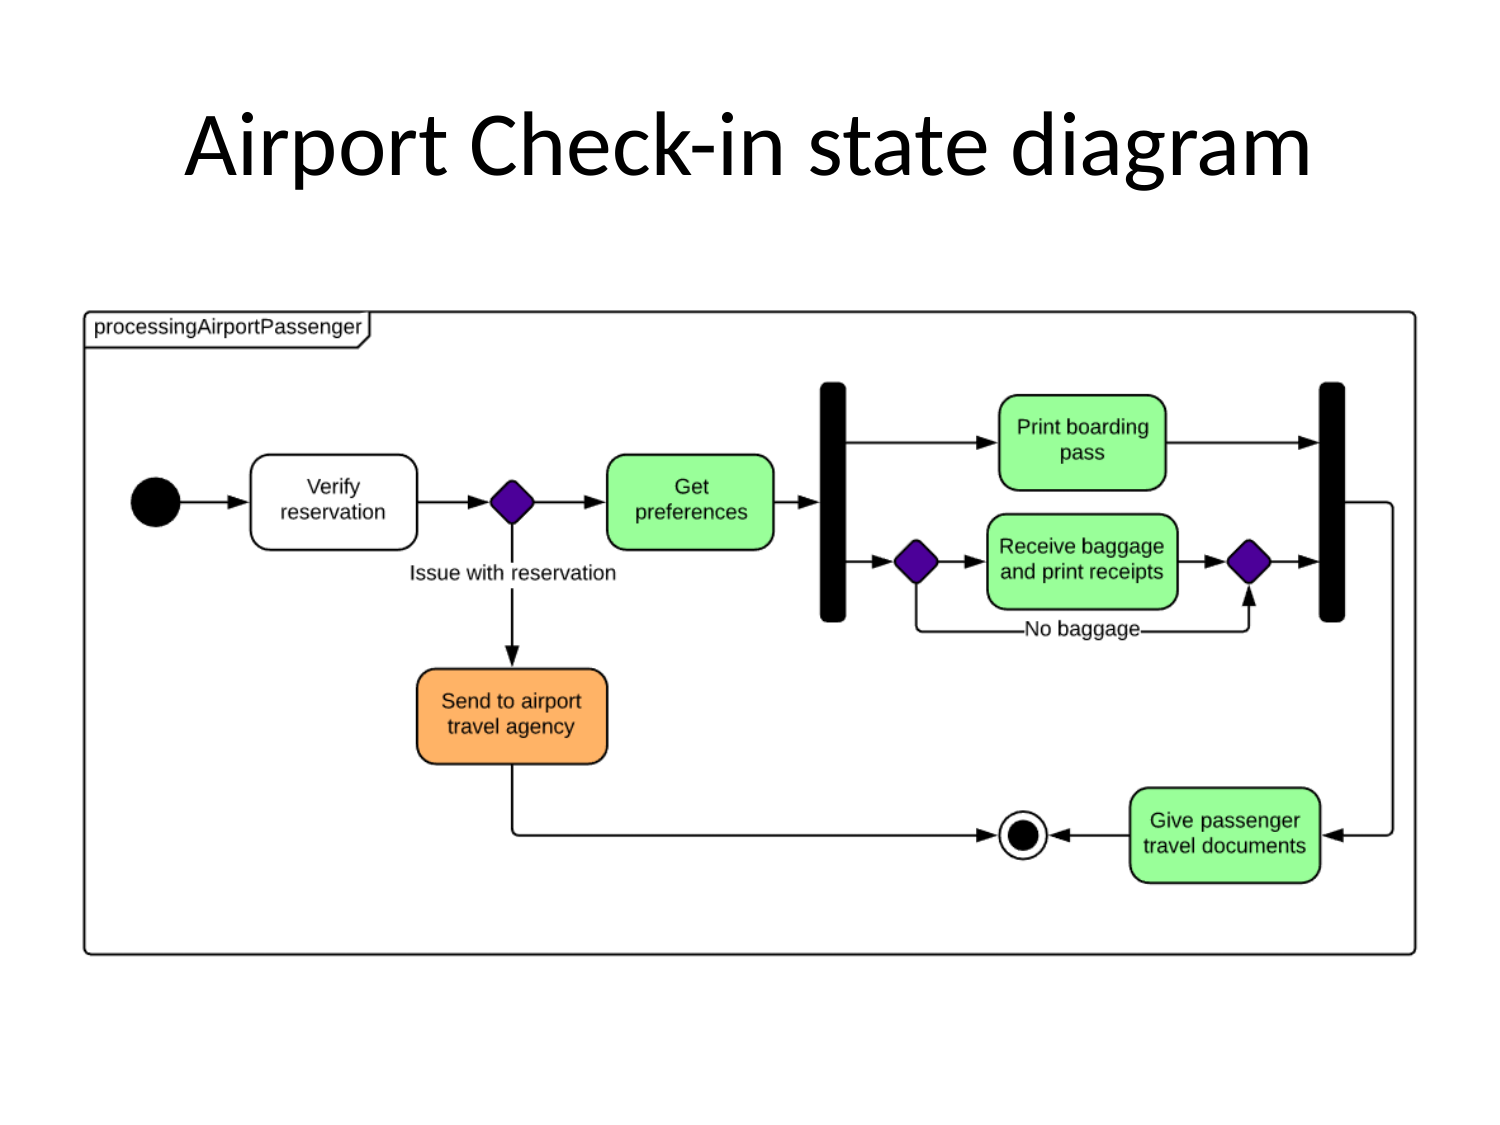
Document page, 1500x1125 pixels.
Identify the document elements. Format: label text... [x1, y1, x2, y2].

title Airport Check-in state diagram [75, 45, 1425, 233]
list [74, 303, 1426, 964]
